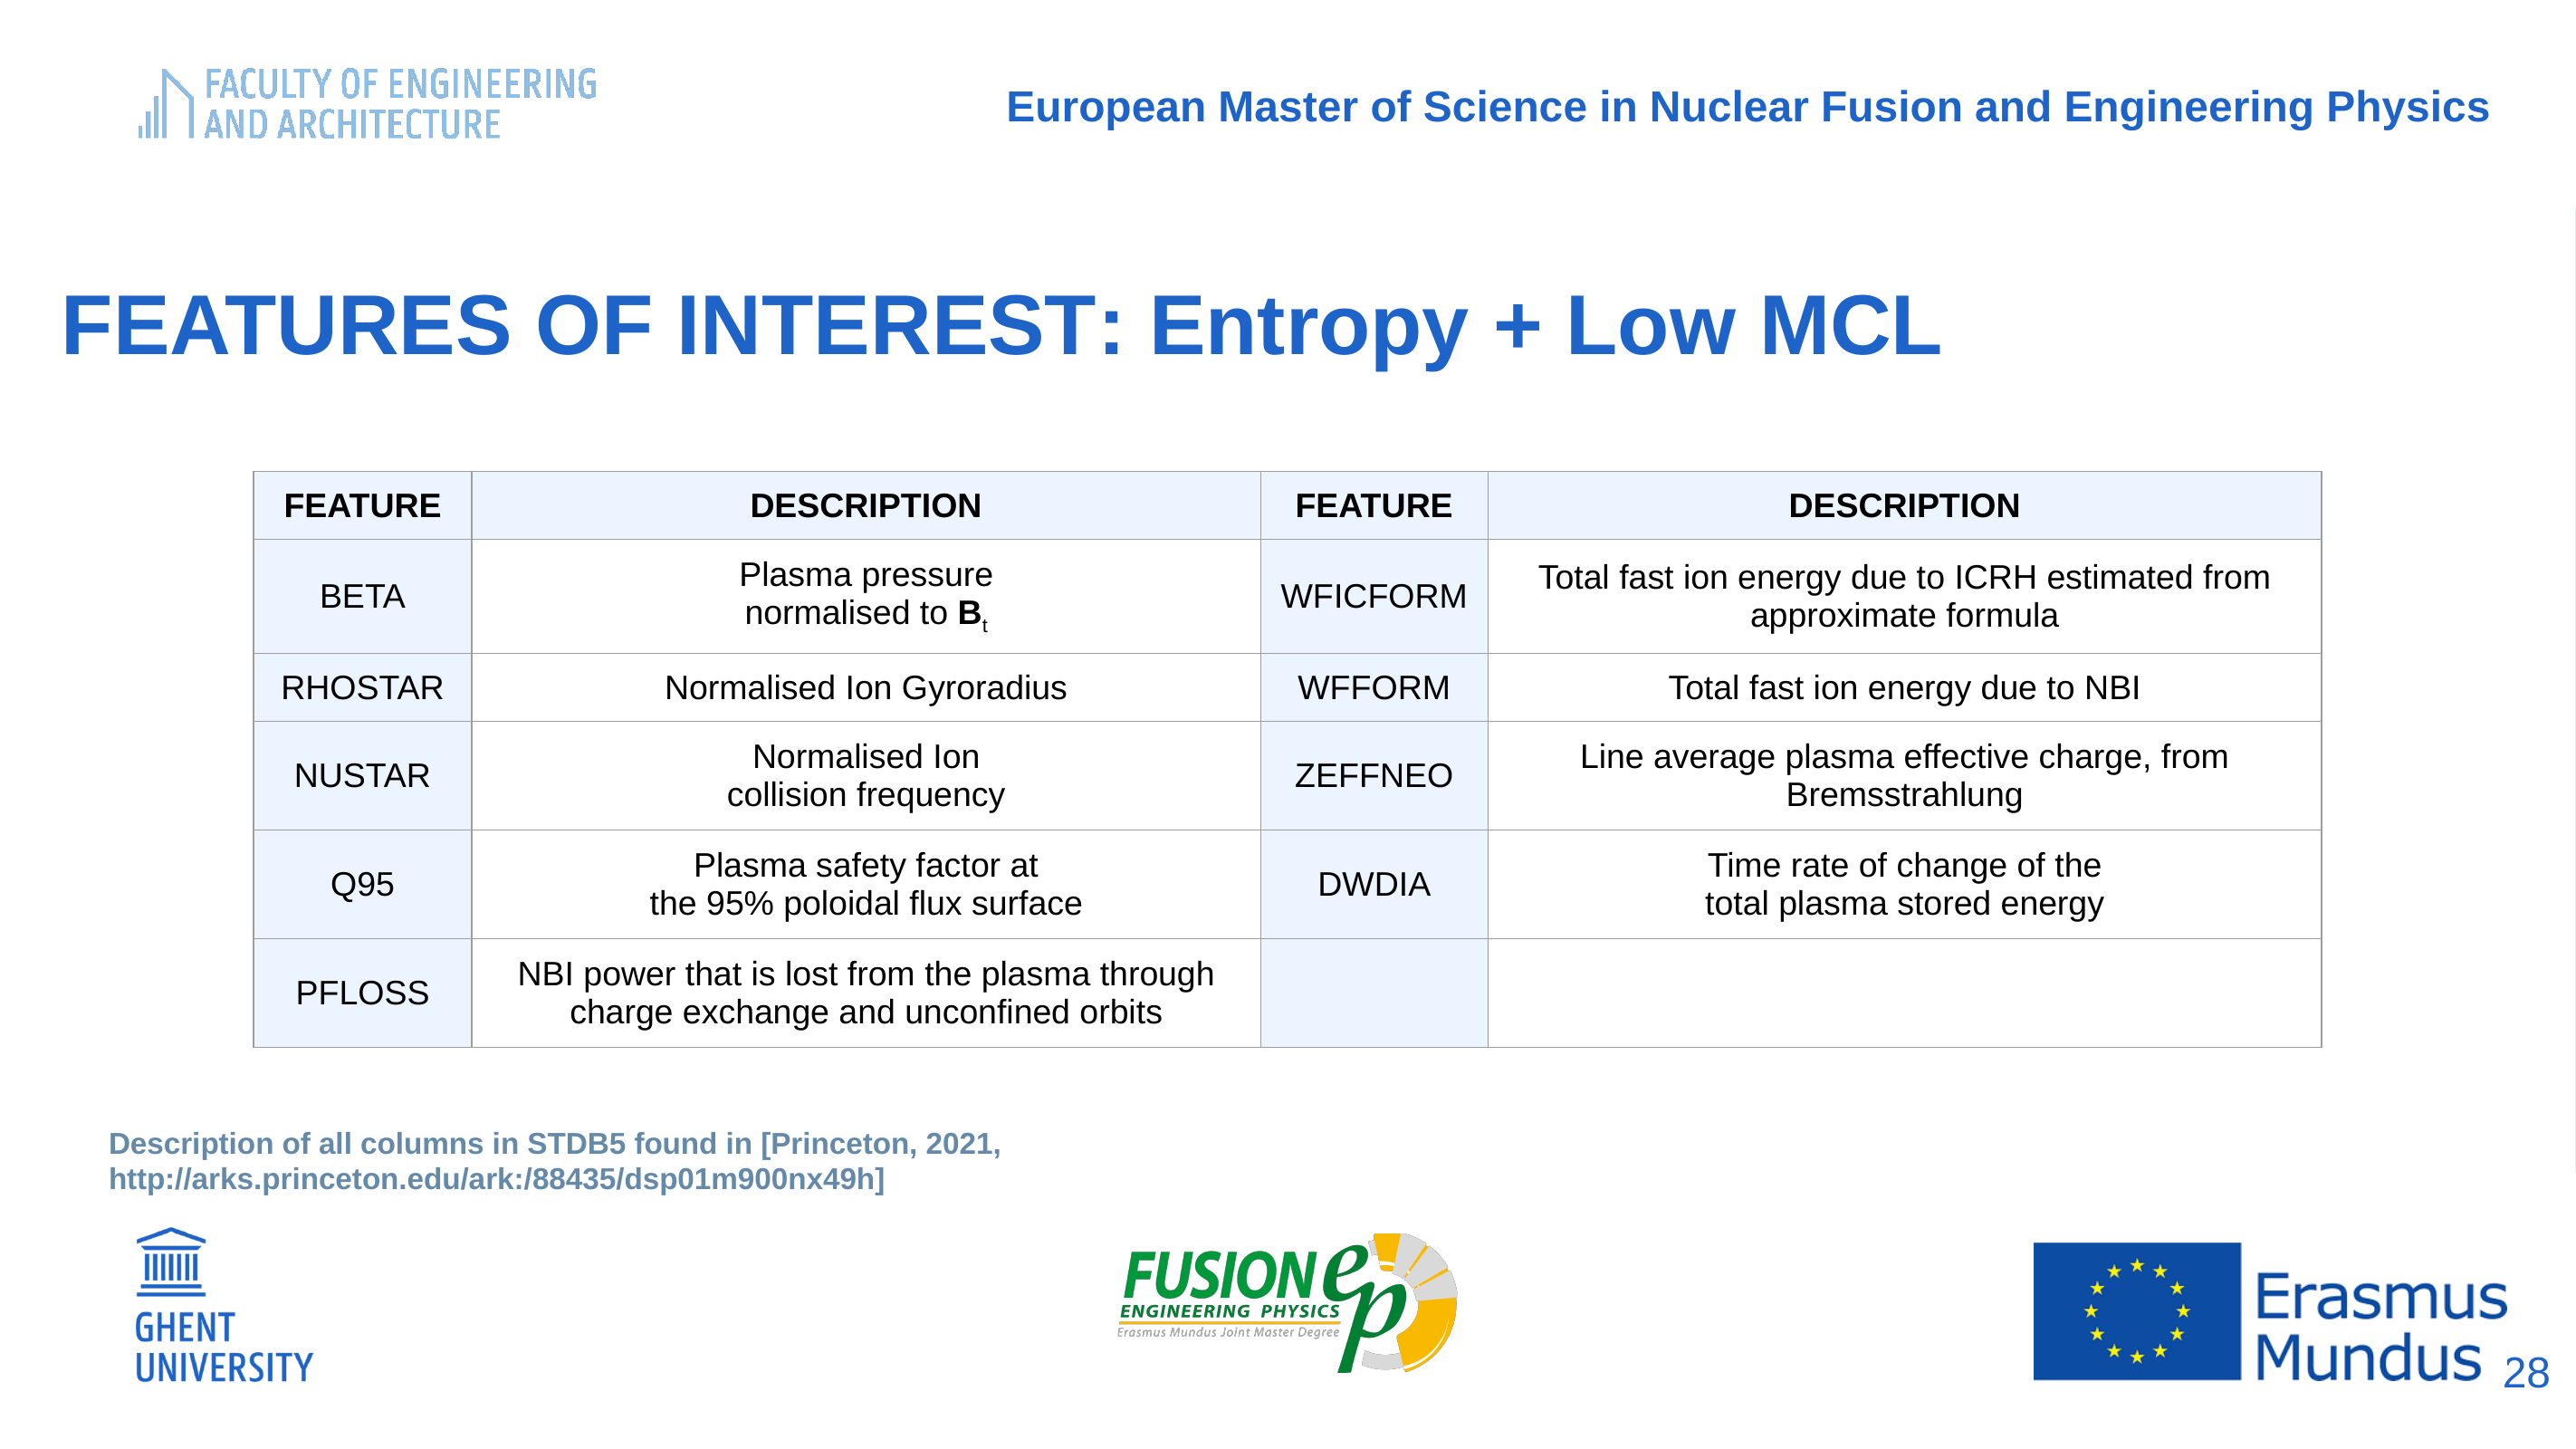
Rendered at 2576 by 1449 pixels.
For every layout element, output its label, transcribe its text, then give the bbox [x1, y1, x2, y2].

picture [69, 0, 690, 207]
table_cell Plasma pressure normalised to Bt [473, 540, 1260, 653]
table_cell Normalised Ion Gyroradius [473, 654, 1260, 721]
table_cell Normalised Ion collision frequency [473, 722, 1260, 830]
table_cell Plasma safety factor at the 95% poloidal flux surface [473, 830, 1260, 938]
text_box : Entropy + Low MCL [1084, 235, 2389, 502]
table_cell NUSTAR [254, 722, 471, 830]
picture [2034, 1243, 2507, 1381]
table_header FEATURE [254, 472, 471, 539]
slide_number ‹#› [2409, 1338, 2565, 1449]
list European Master of Science in Nuclear Fusion and Engineering Physics [652, 58, 2507, 139]
table_cell Line average plasma effective charge, from Bremsstrahlung [1489, 722, 2321, 830]
table_cell WFFORM [1261, 654, 1488, 721]
table_cell [1261, 939, 1488, 1047]
table_cell NBI power that is lost from the plasma through charge exchange and unconfined orbits [473, 939, 1260, 1047]
table_header FEATURE [1261, 472, 1488, 539]
table_header DESCRIPTION [1489, 472, 2321, 539]
table_cell BETA [254, 540, 471, 653]
table_cell PFLOSS [254, 939, 471, 1047]
table_cell ZEFFNEO [1261, 722, 1488, 830]
table_cell Q95 [254, 830, 471, 938]
table_cell Total fast ion energy due to NBI [1489, 654, 2321, 721]
table_cell Time rate of change of the total plasma stored energy [1489, 830, 2321, 938]
table_cell RHOSTAR [254, 654, 471, 721]
table_cell WFICFORM [1261, 540, 1488, 653]
picture [1117, 1233, 1458, 1373]
table_cell Total fast ion energy due to ICRH estimated from approximate formula [1489, 540, 2321, 653]
text_box Description of all columns in STDB5 found in [Princeton, 2021, http://arks.princeton.edu/ark:/88435/dsp01m900nx49h] [95, 1109, 1181, 1210]
table_cell DWDIA [1261, 830, 1488, 938]
text_box [129, 187, 2576, 1186]
table_cell [1489, 939, 2321, 1047]
picture [68, 1175, 411, 1449]
table_header DESCRIPTION [473, 472, 1260, 539]
text_box FEATURES OF INTEREST [47, 235, 1084, 554]
